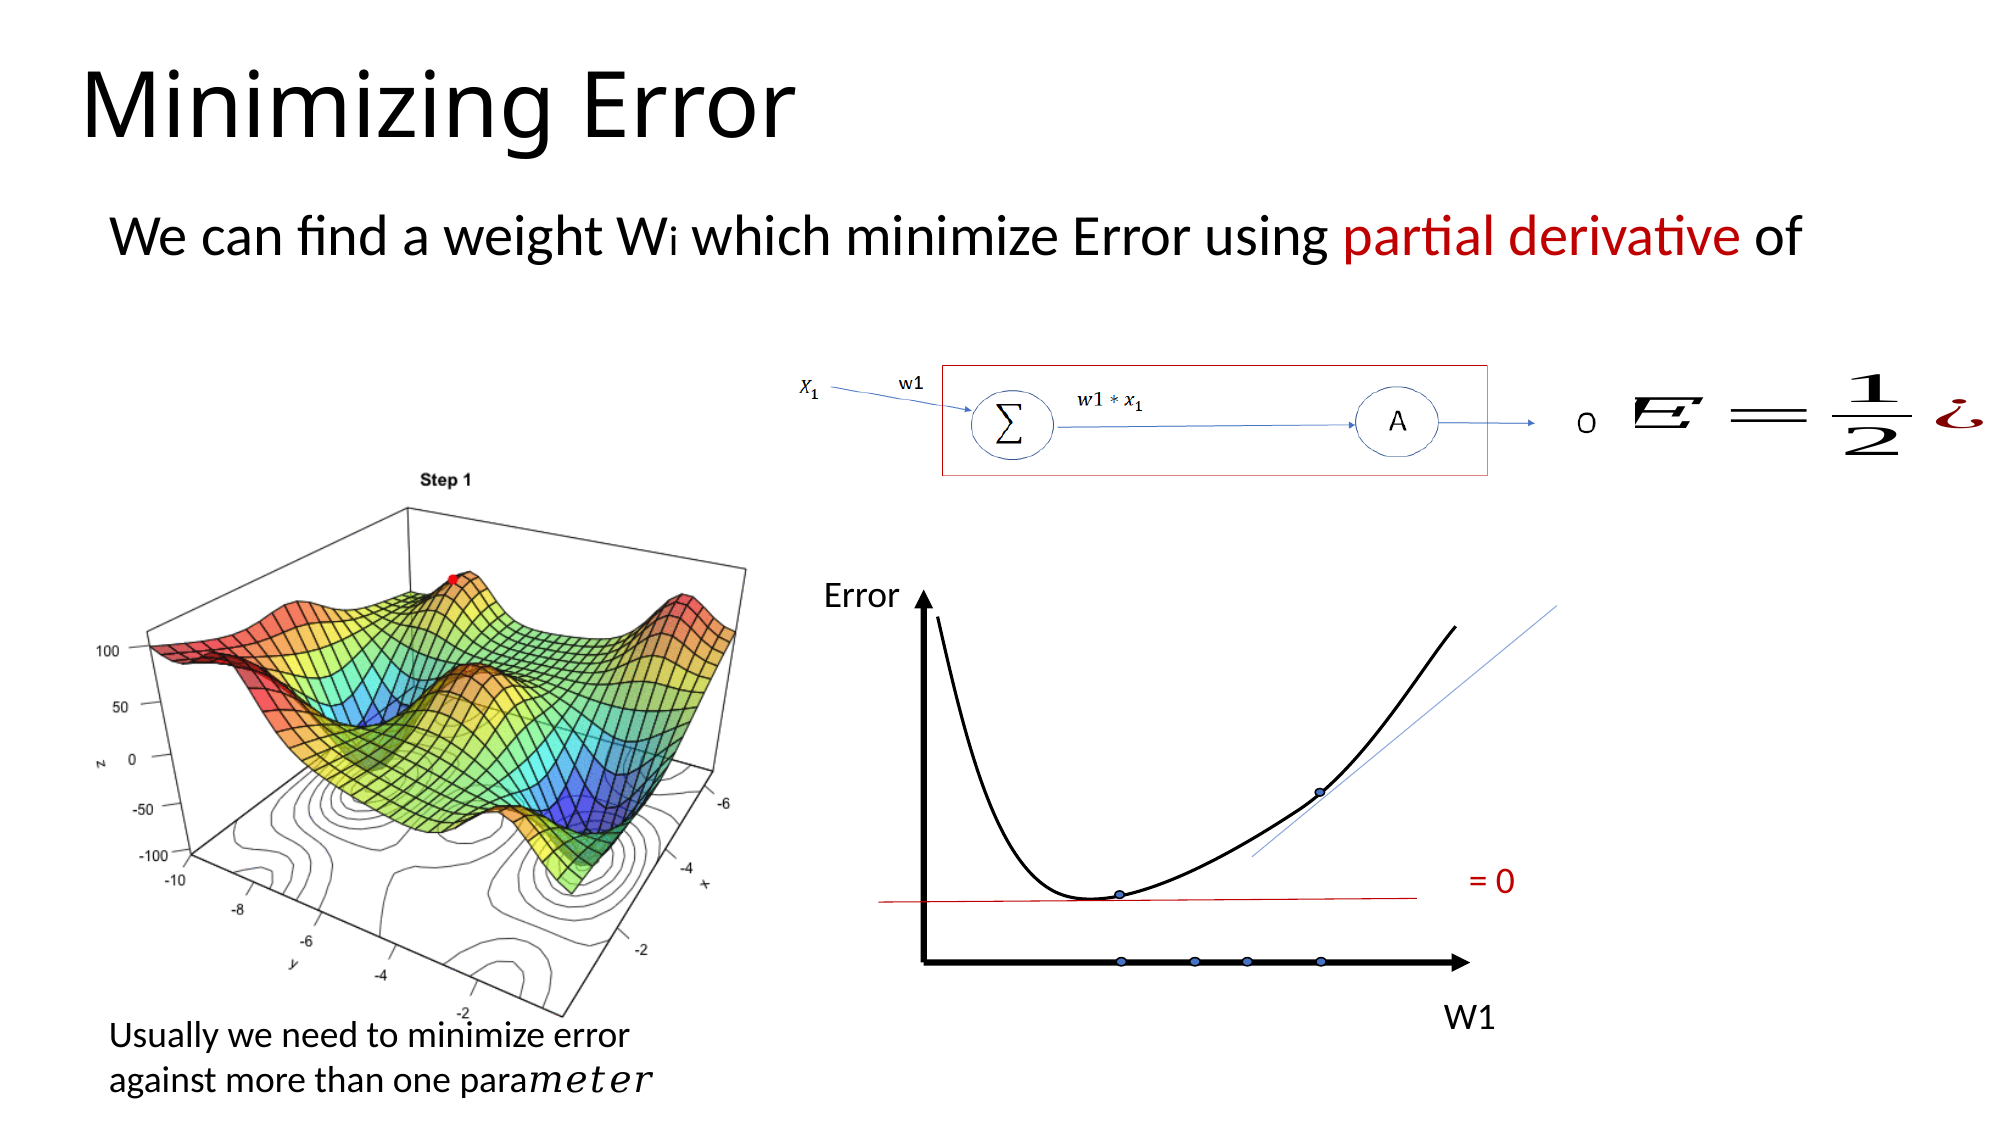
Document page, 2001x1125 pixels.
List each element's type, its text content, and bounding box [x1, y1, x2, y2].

text_box [1315, 957, 1327, 966]
text_box [1189, 957, 1201, 966]
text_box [878, 898, 1417, 903]
text_box [1113, 889, 1126, 898]
picture [8, 304, 1635, 1055]
text_box Error [885, 583, 1053, 623]
text_box [939, 618, 1251, 898]
text_box W1 [1428, 984, 1673, 1045]
title Minimizing Error [64, 32, 1865, 184]
text_box [1116, 957, 1127, 966]
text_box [1251, 605, 1557, 857]
text_box [1327, 956, 1471, 969]
text_box Usually we need to minimize error against more than one para𝑚𝑒𝑡𝑒𝑟 [94, 1055, 728, 1108]
text_box [1242, 957, 1253, 966]
